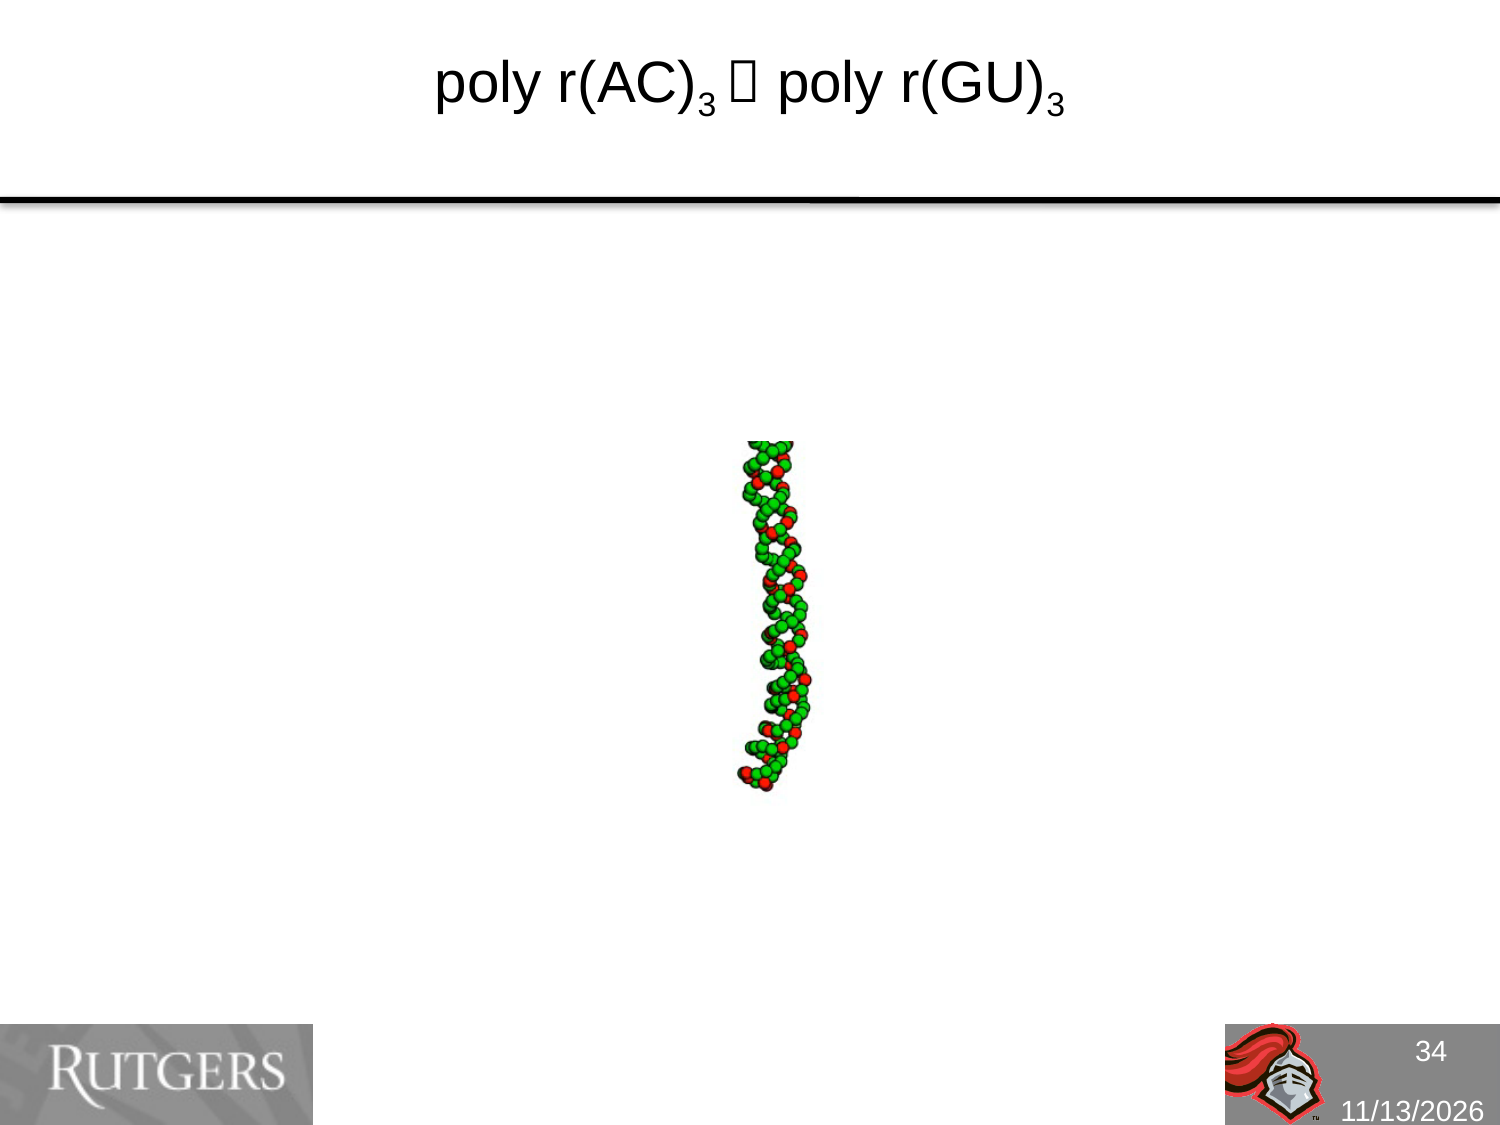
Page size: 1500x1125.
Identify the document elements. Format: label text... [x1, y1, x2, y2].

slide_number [1229, 1084, 1500, 1125]
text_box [312, 440, 1226, 1125]
title poly r(AC)3  poly r(GU)3 [74, 0, 1426, 176]
picture [0, 1024, 312, 1125]
slide_number 34 [1362, 1024, 1463, 1063]
picture [1226, 1023, 1500, 1084]
